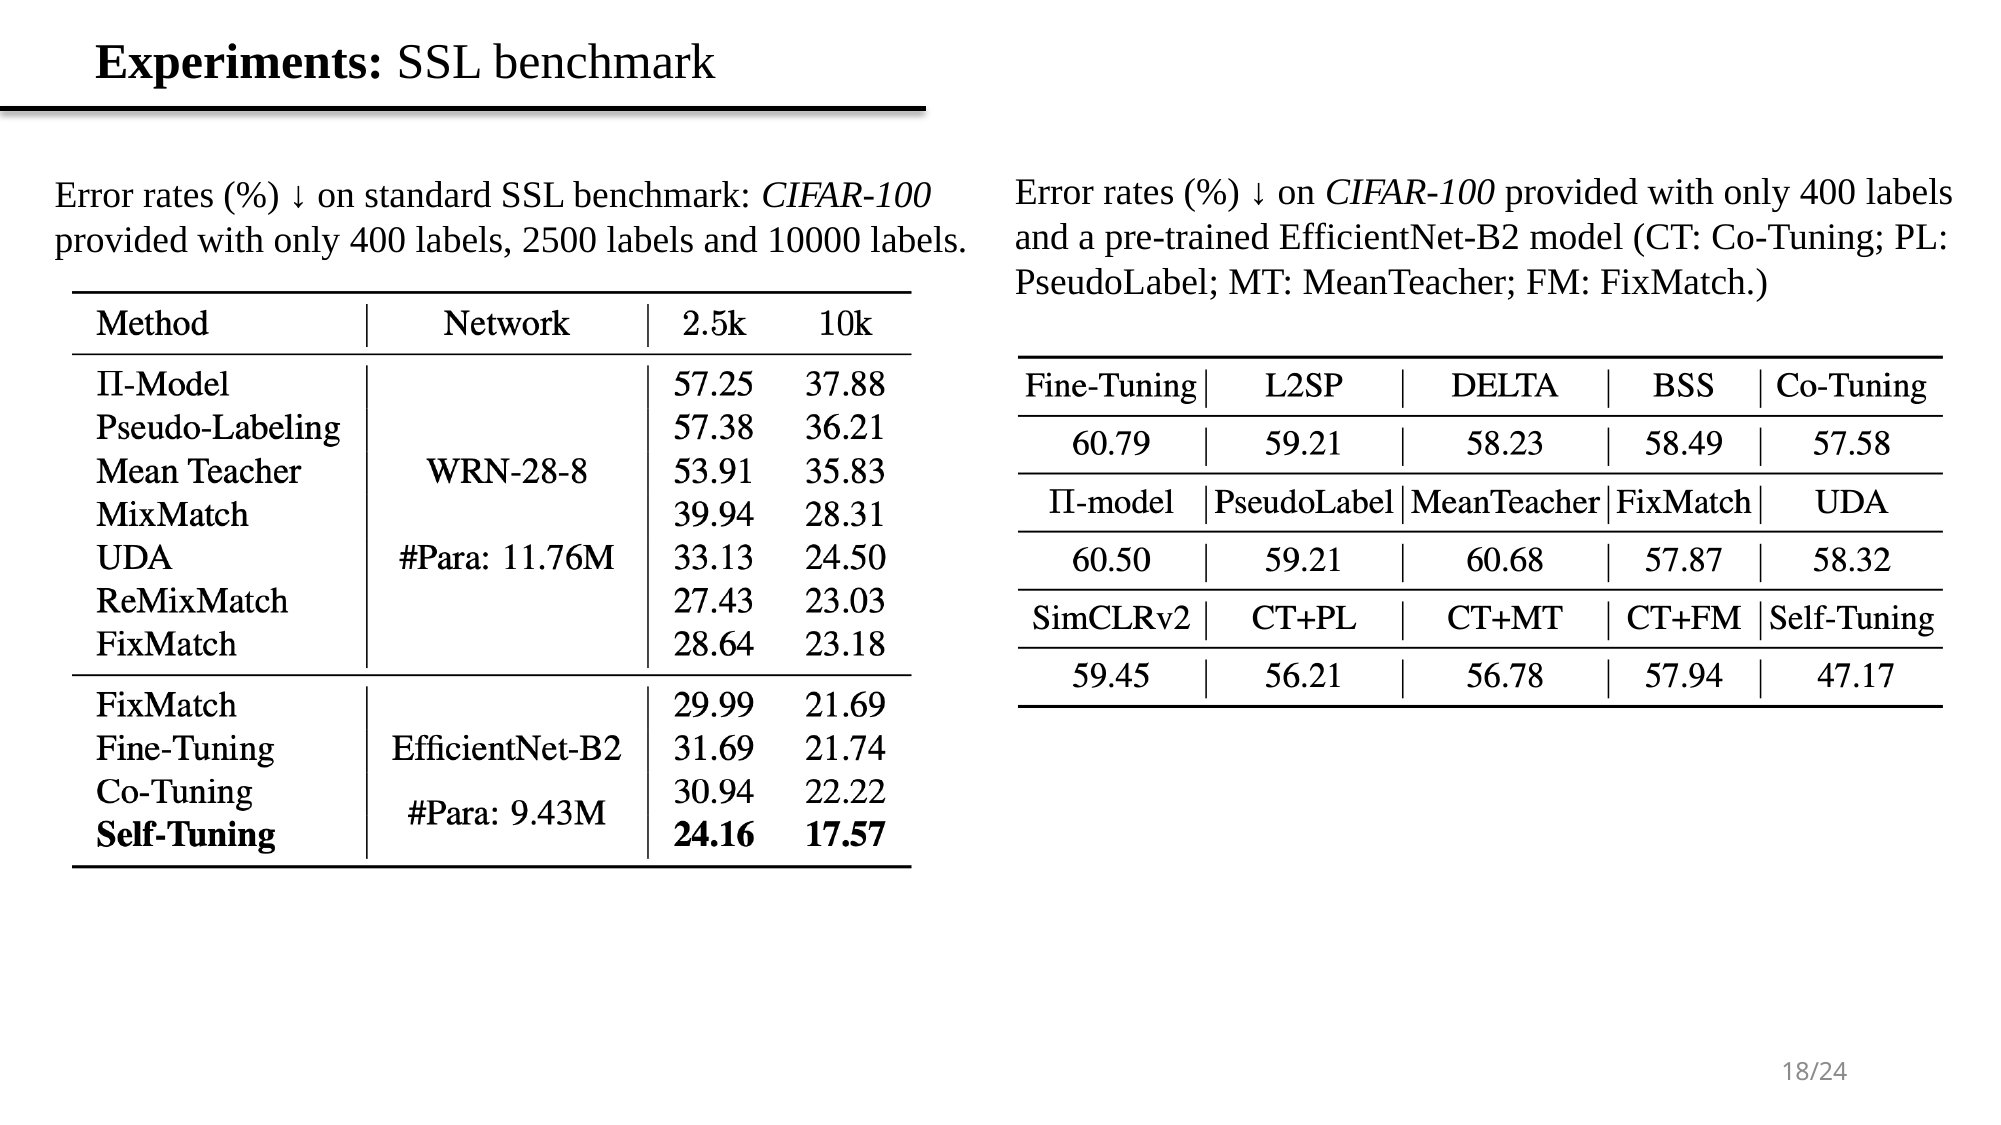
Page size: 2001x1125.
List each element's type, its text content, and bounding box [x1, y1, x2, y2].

text_box Error rates (%) ↓ on CIFAR-100 provided with only 400 labels and a pre-trained EfficientNet-B2 model (CT: Co-Tuning; PL: PseudoLabel; MT: MeanTeacher; FM: FixMatch.) [999, 160, 2000, 310]
text_box Experiments: SSL benchmark [80, 21, 1041, 96]
text_box Error rates (%) ↓ on standard SSL benchmark: CIFAR-100 provided with only 400 labels, 2500 labels and 10000 labels. [39, 162, 985, 268]
slide_number 18/24 [1412, 1042, 1863, 1103]
picture [55, 280, 941, 893]
picture [999, 349, 1961, 729]
